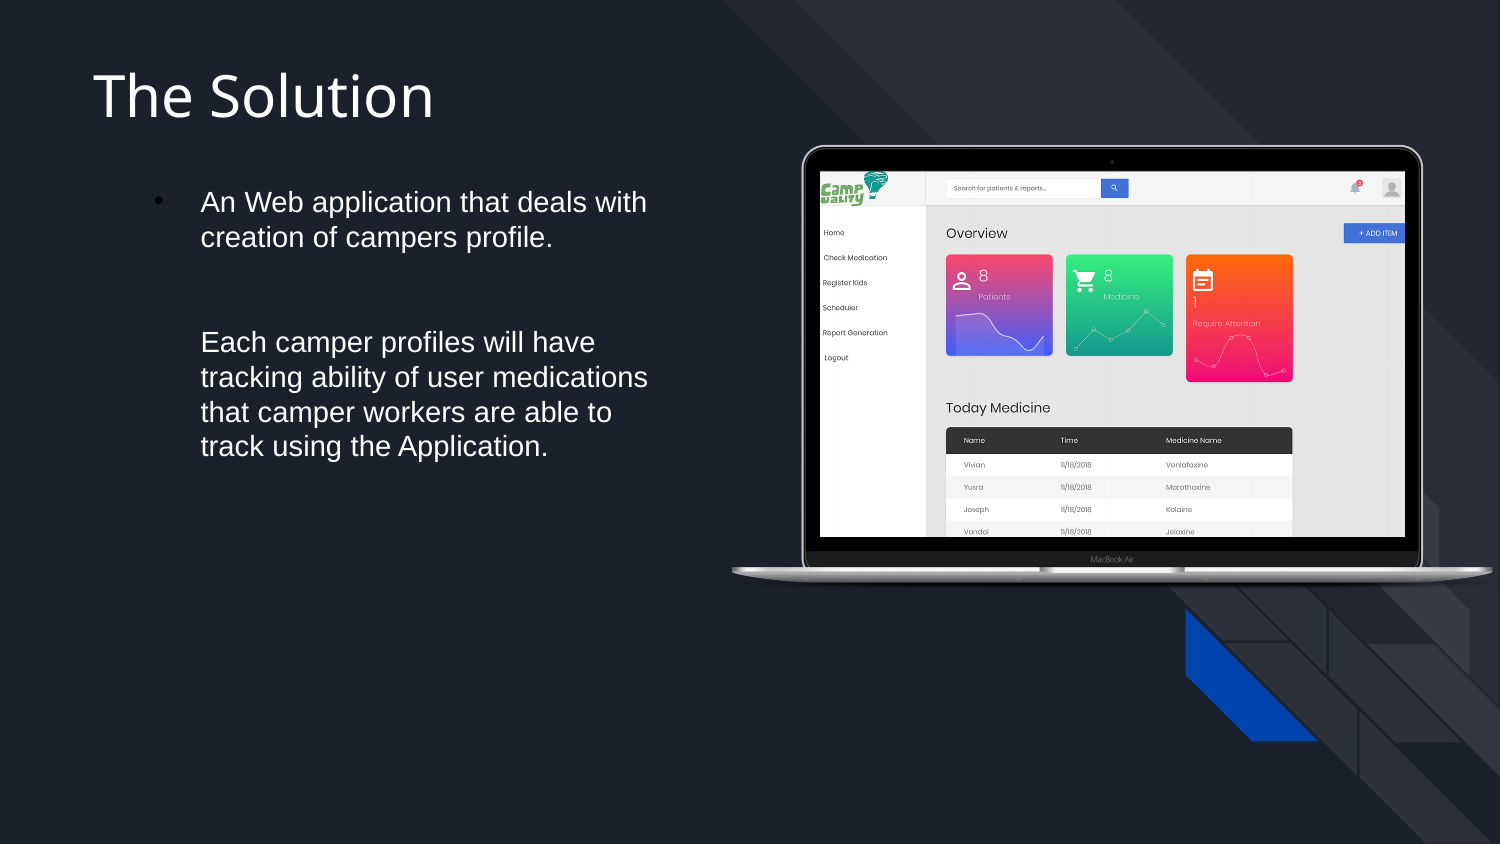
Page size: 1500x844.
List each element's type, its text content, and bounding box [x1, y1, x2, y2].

text_box [113, 143, 673, 695]
text_box An Web application that deals with creation of campers profile. Each camper profiles will have tracking ability of user medications that camper workers are able to track using the Application. [138, 168, 698, 720]
picture [696, 142, 1500, 590]
title The Solution [78, 0, 831, 189]
